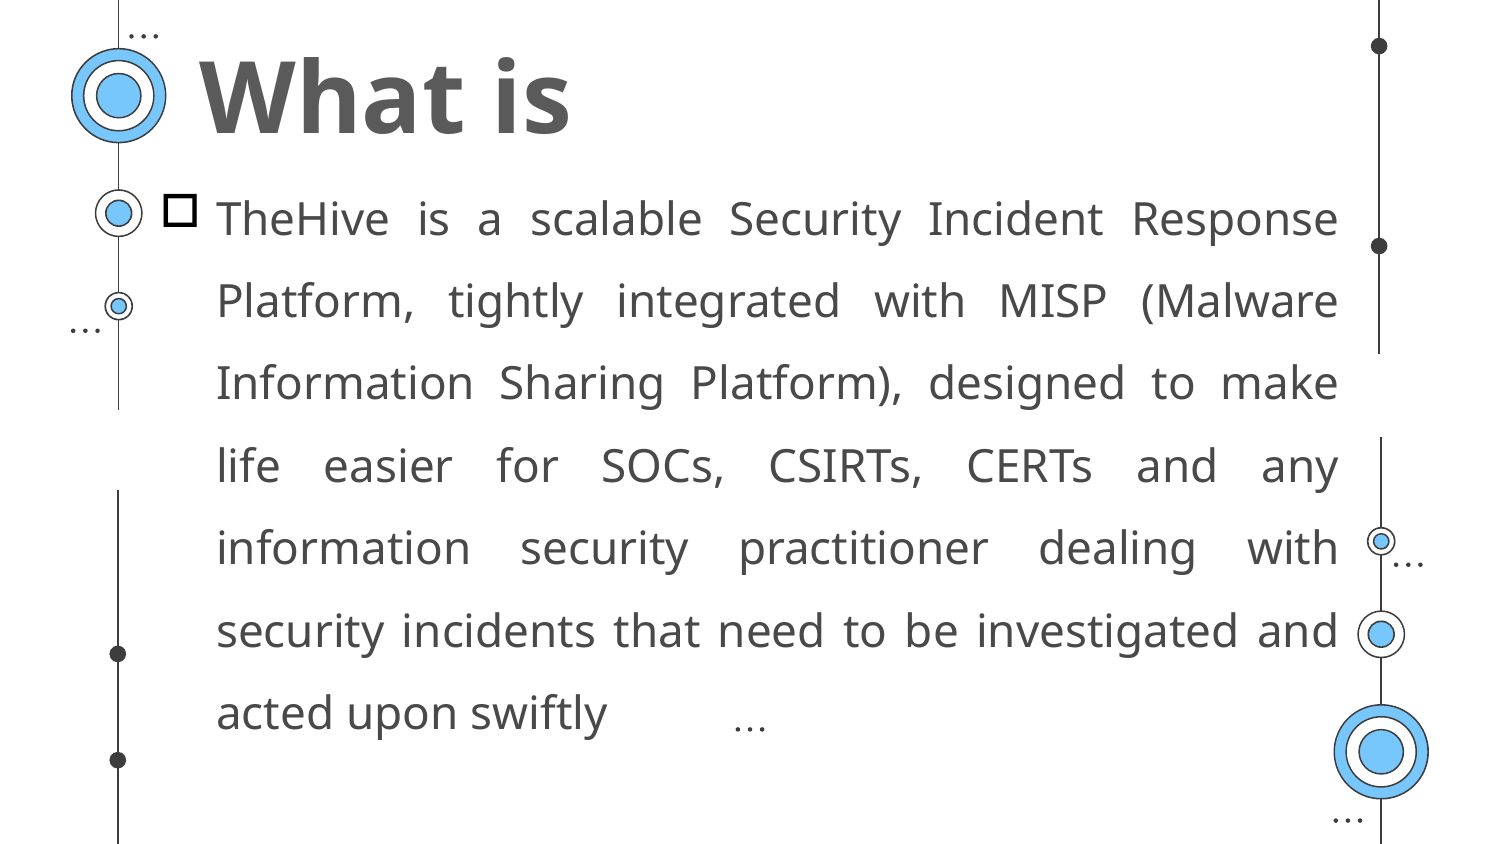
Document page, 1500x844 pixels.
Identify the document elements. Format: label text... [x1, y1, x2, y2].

text_box TheHive is a scalable Security Incident Response Platform, tightly integrated with MISP (Malware Information Sharing Platform), designed to make life easier for SOCs, CSIRTs, CERTs and any information security practitioner dealing with security incidents that need to be investigated and acted upon swiftly [144, 146, 1356, 567]
text_box What is [184, 27, 1040, 146]
